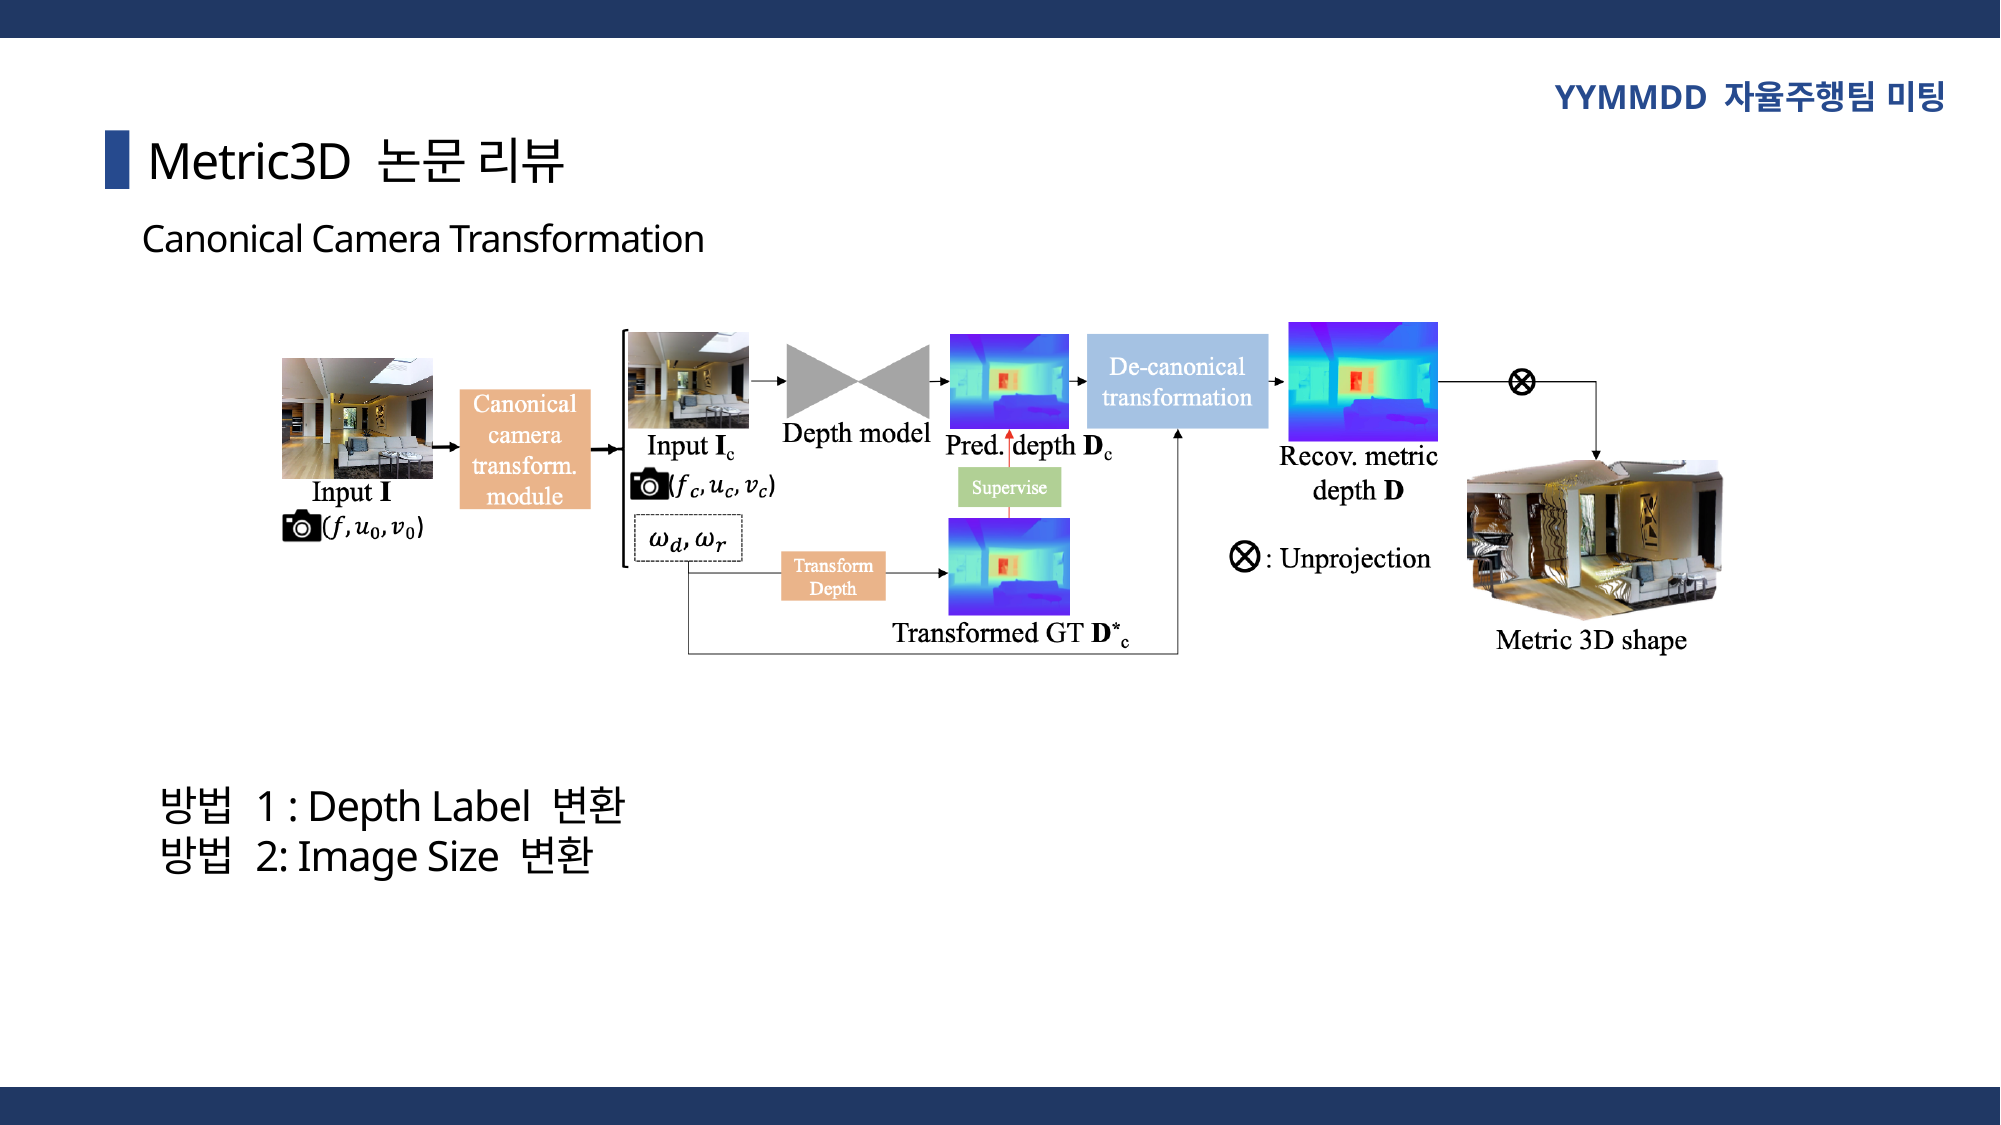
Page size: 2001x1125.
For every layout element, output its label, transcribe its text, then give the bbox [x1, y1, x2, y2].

text_box [104, 129, 130, 190]
text_box 방법 1 : Depth Label 변환 방법 2: Image Size 변환 [144, 772, 1528, 888]
text_box YYMMDD 자율주행팀 미팅 [1540, 68, 1963, 124]
text_box [0, 0, 2000, 39]
text_box Metric3D 논문 리뷰 [132, 121, 582, 197]
picture [260, 282, 1752, 659]
text_box [0, 1086, 2000, 1125]
text_box Canonical Camera Transformation [126, 207, 729, 268]
